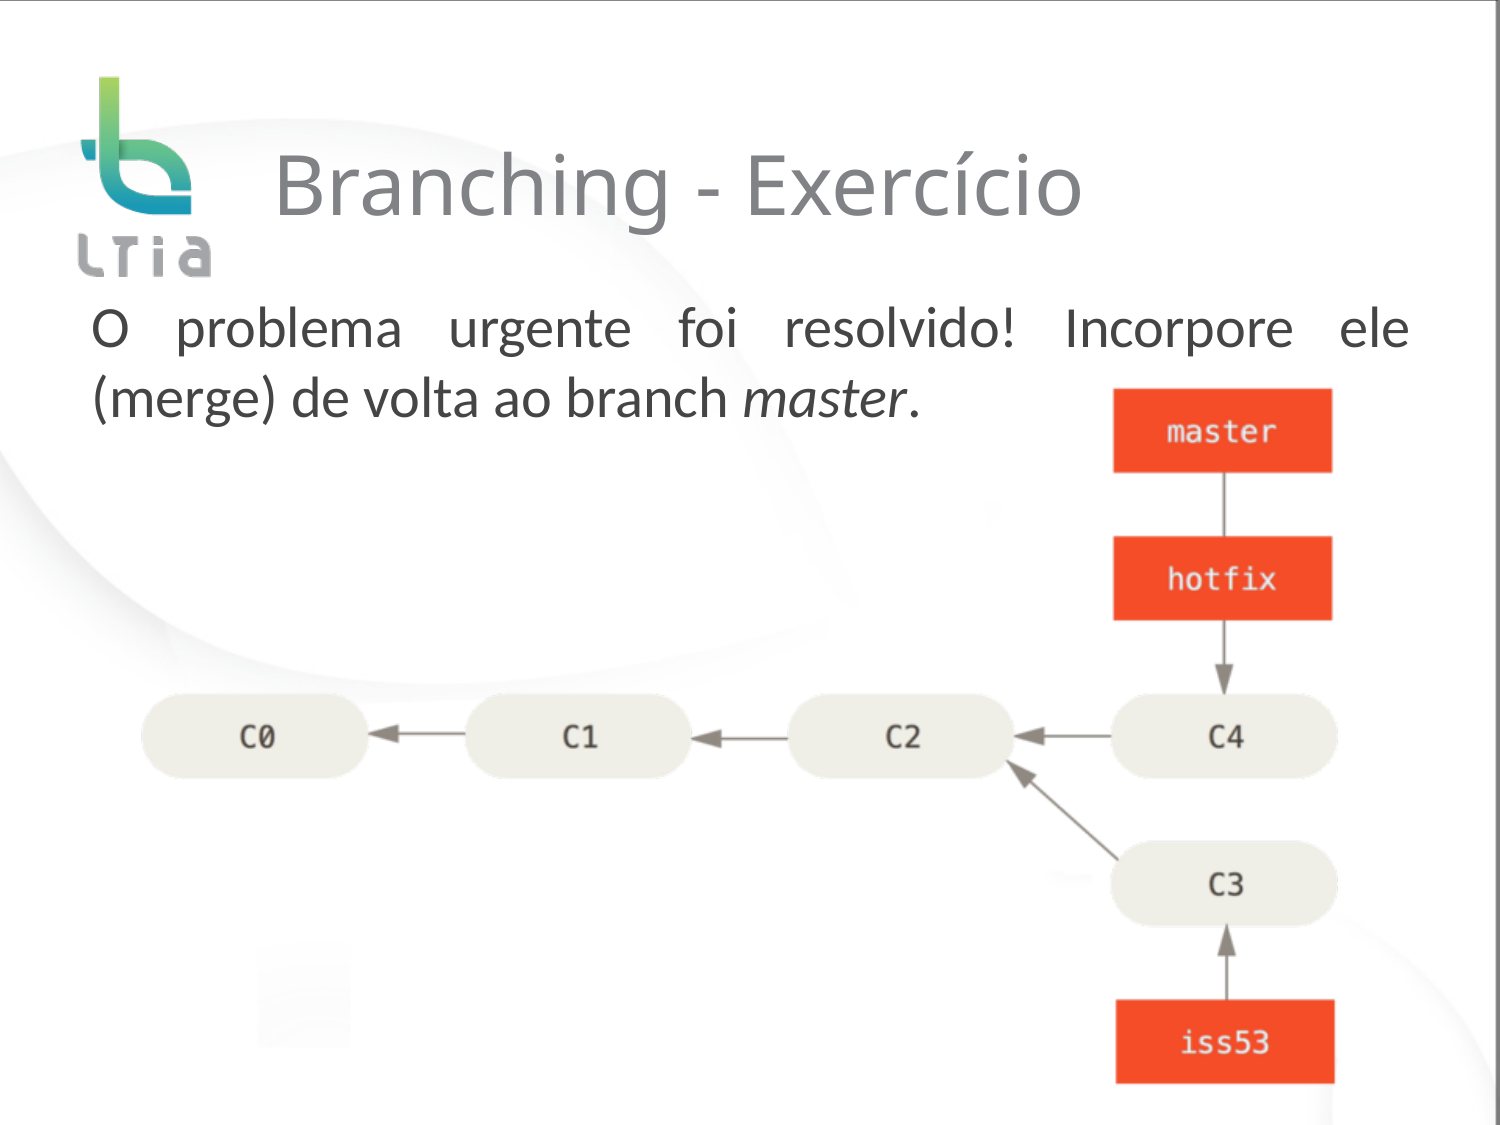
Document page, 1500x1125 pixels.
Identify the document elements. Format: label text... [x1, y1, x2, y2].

title Branching - Exercício [257, 82, 1414, 281]
list O problema urgente foi resolvido! Incorpore ele (merge) de volta ao branch master. [76, 281, 1427, 958]
picture [0, 0, 1500, 1125]
